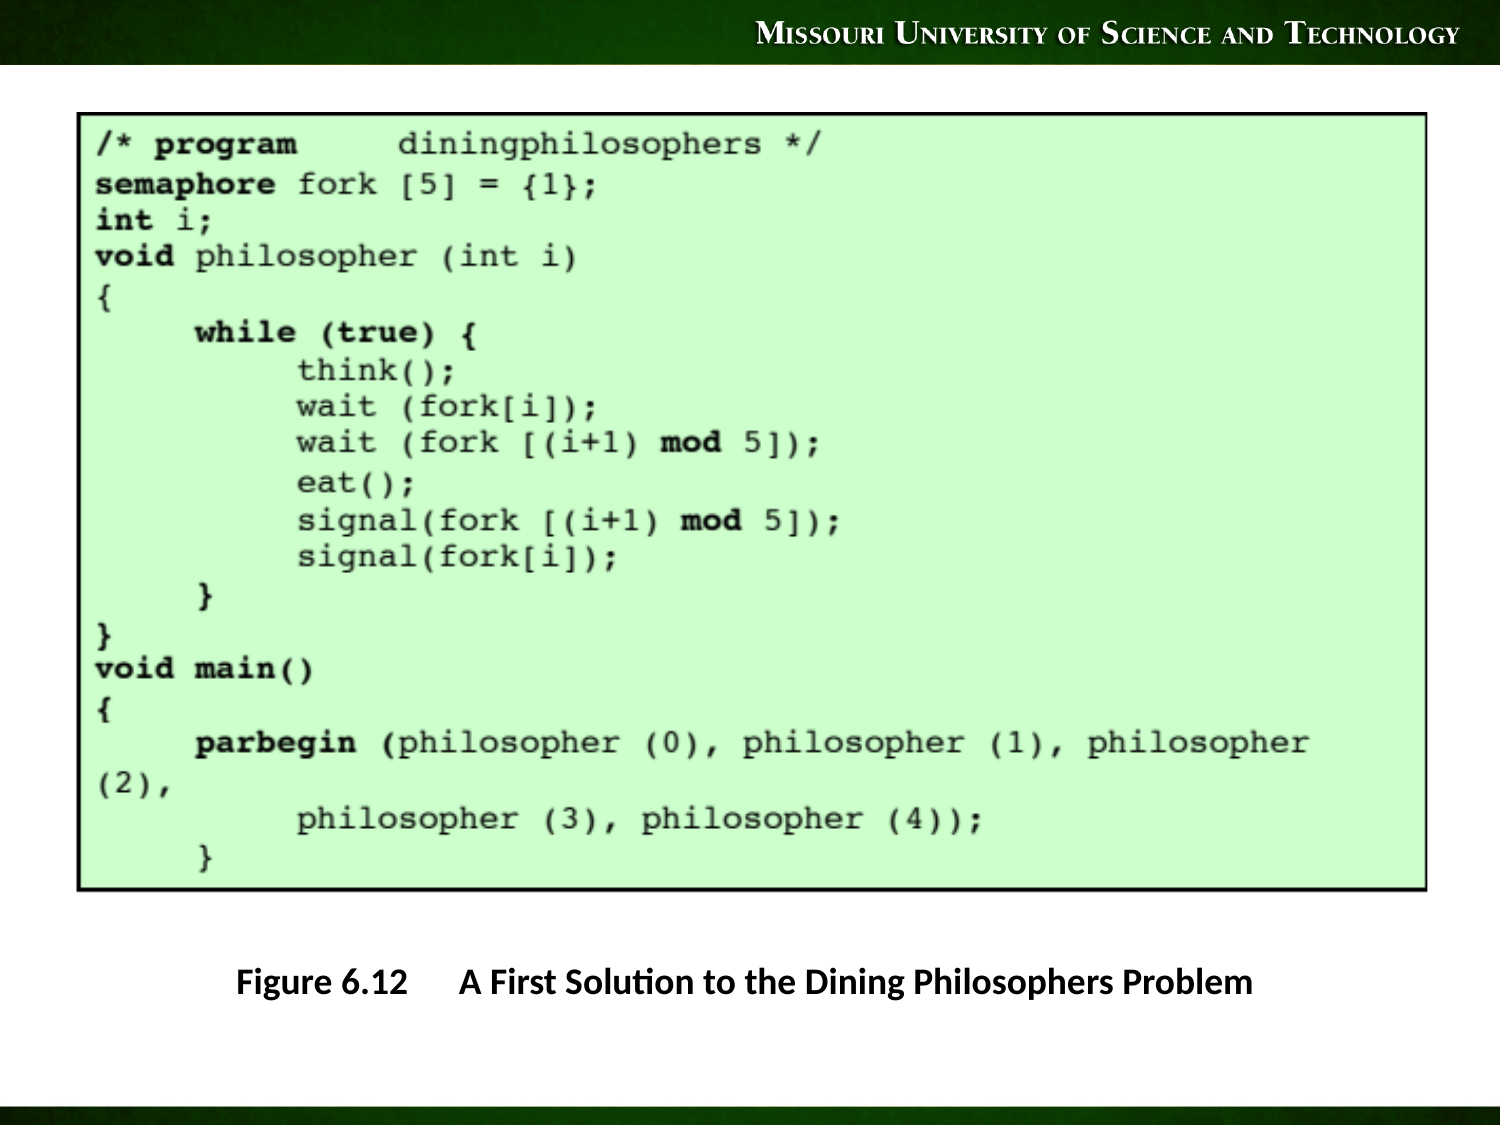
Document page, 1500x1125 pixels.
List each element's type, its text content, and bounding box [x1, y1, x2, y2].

text_box Figure 6.12 A First Solution to the Dining Philosophers Problem [50, 949, 1450, 1010]
picture [0, 0, 1500, 1125]
